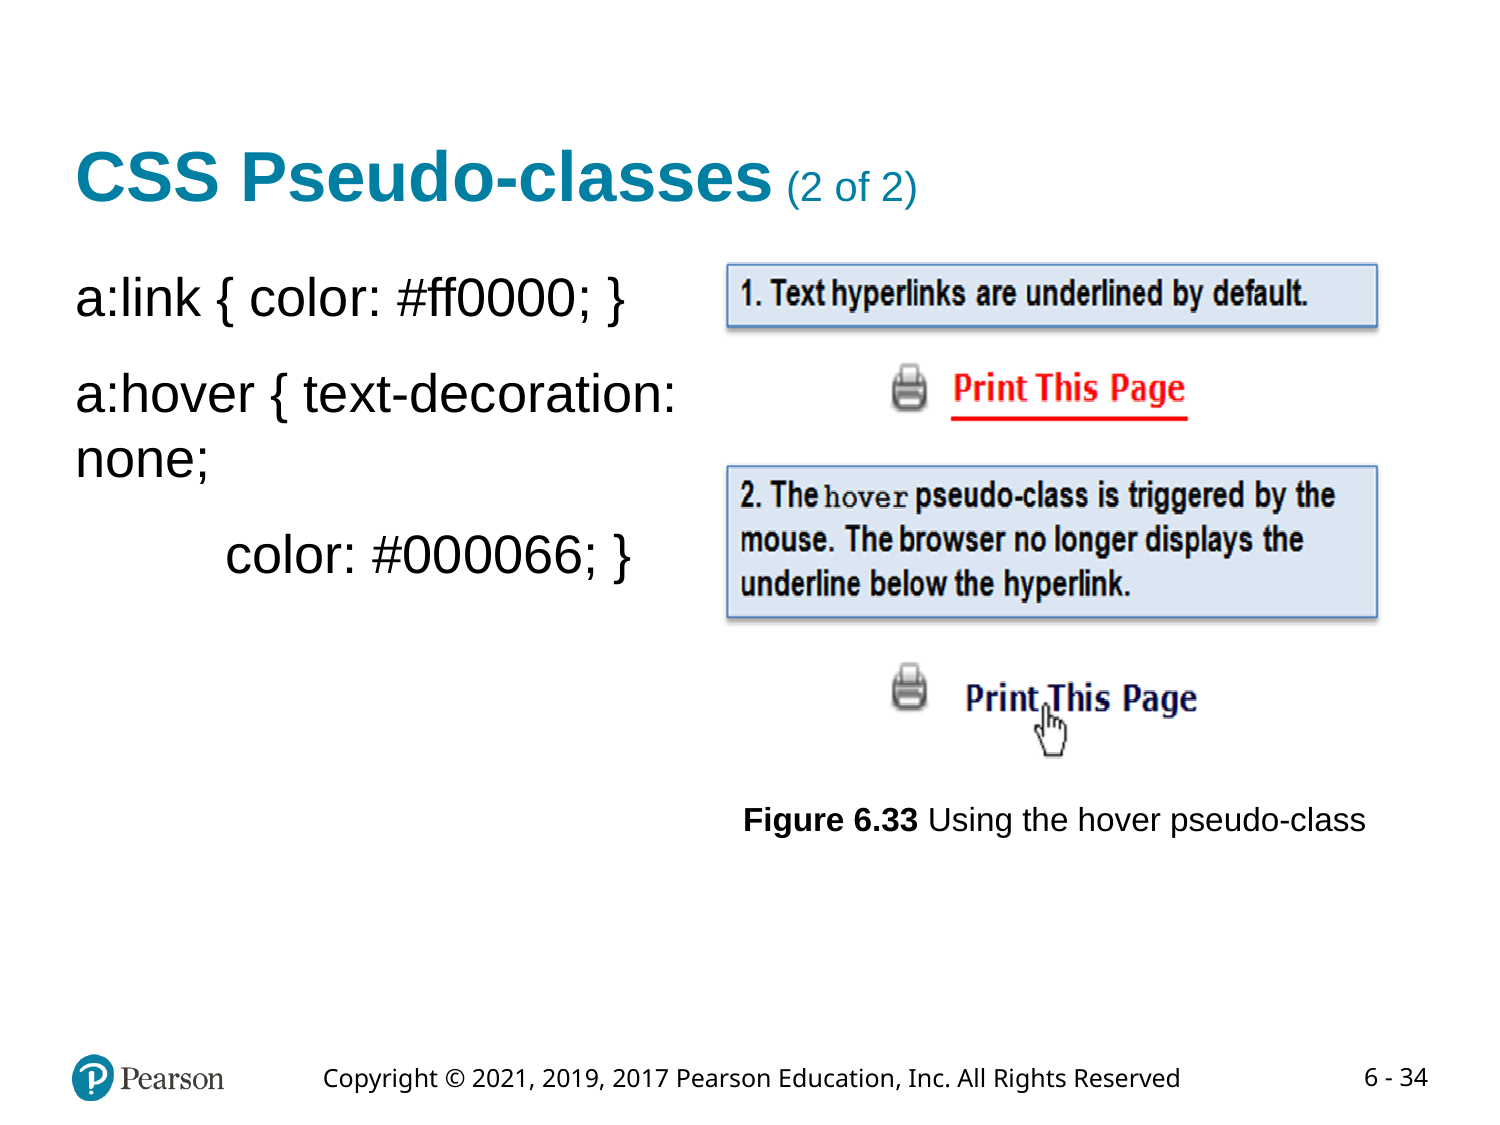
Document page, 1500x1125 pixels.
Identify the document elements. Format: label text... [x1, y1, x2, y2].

title CSS Pseudo-classes (2 of 2) [75, 35, 1425, 216]
picture [687, 215, 1426, 816]
picture [81, 1064, 107, 1089]
picture [72, 1054, 89, 1072]
picture [72, 1087, 83, 1101]
text_box Figure 6.33 Using the hover pseudo-class [728, 825, 1400, 846]
picture [99, 1054, 224, 1101]
list a:link { color: #ff0000; } a:hover { text-decoration: none; color: #000066; } [75, 262, 750, 1005]
